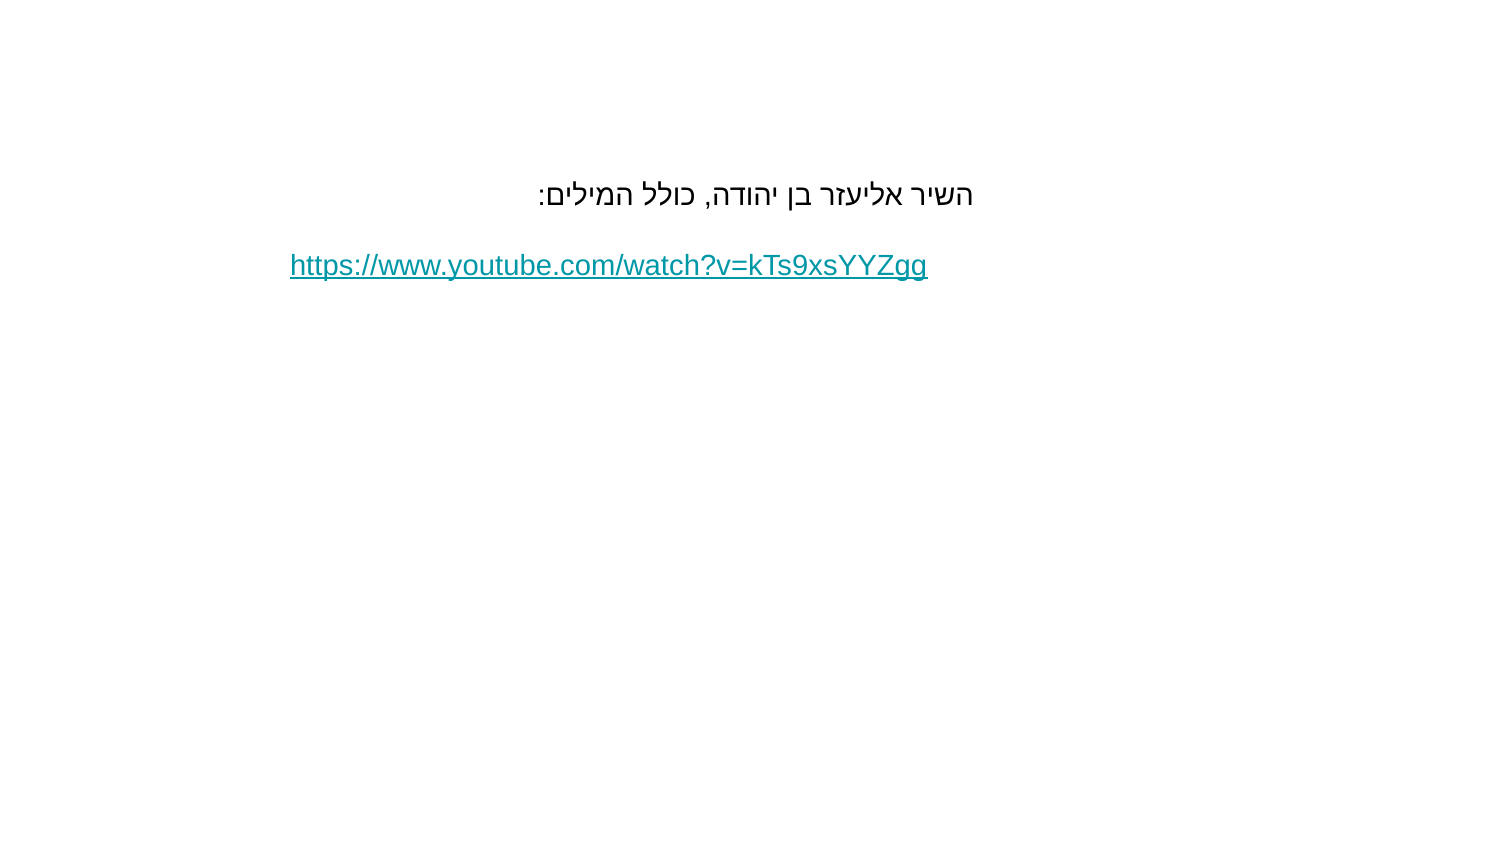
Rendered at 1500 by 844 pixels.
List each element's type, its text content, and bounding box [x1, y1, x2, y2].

text_box השיר אליעזר בן יהודה, כולל המילים: https://www.youtube.com/watch?v=kTs9xsYYZgg [274, 0, 990, 493]
